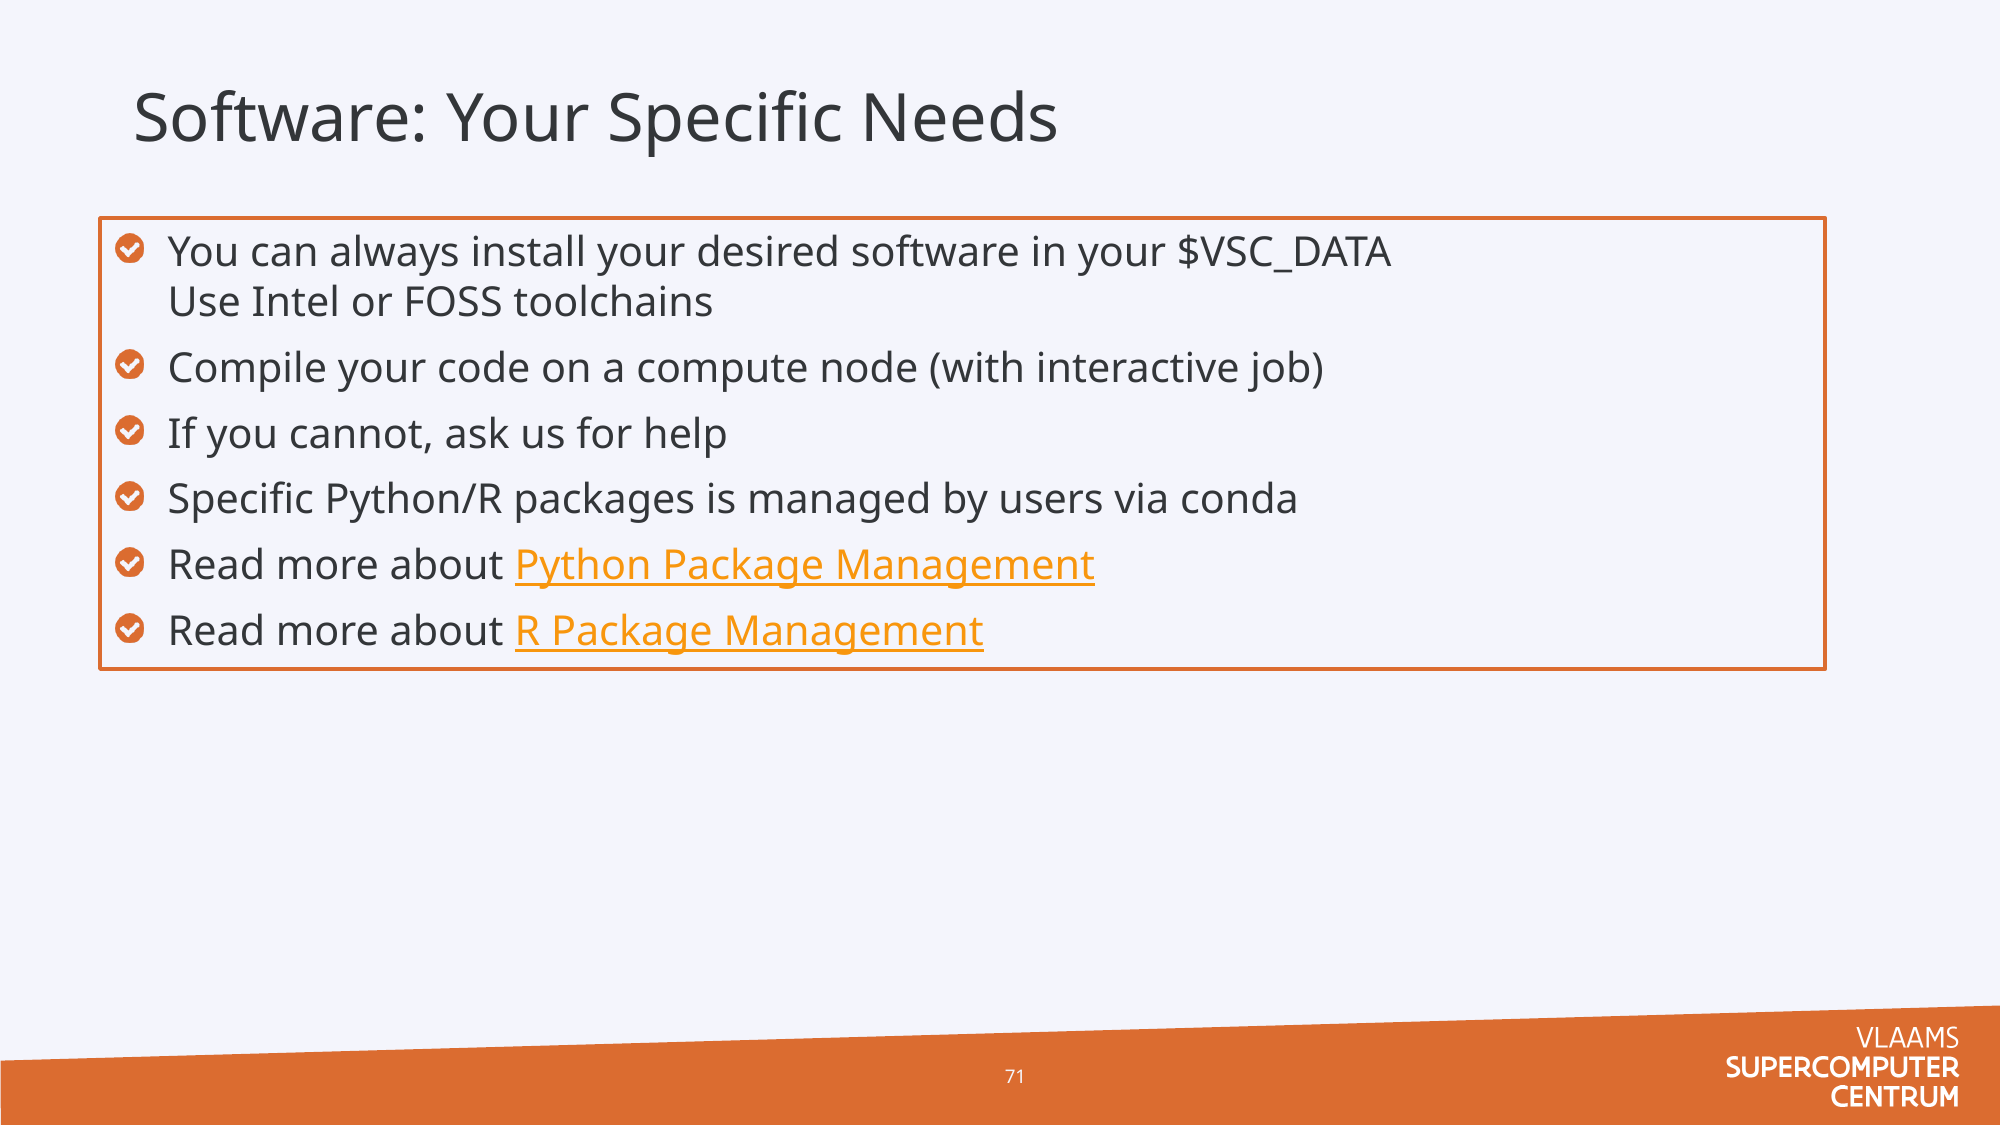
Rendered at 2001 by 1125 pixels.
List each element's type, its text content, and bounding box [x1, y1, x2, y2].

picture [115, 415, 144, 445]
picture [115, 613, 144, 643]
picture [1725, 1021, 1960, 1117]
picture [115, 233, 144, 263]
slide_number 71 [958, 1047, 1042, 1108]
text_box Software: Your Specific Needs [118, 54, 1941, 185]
picture [115, 547, 144, 577]
list You can always install your desired software in your $VSC_DATA Use Intel or FOSS toolchains Compile your code on a compute node (with interactive job) If you cannot, ask us for help Specific Python/R packages is managed by users via conda Read more about Python Package Management Read more about R Package Management [100, 218, 1826, 669]
picture [115, 481, 144, 511]
picture [115, 349, 144, 379]
